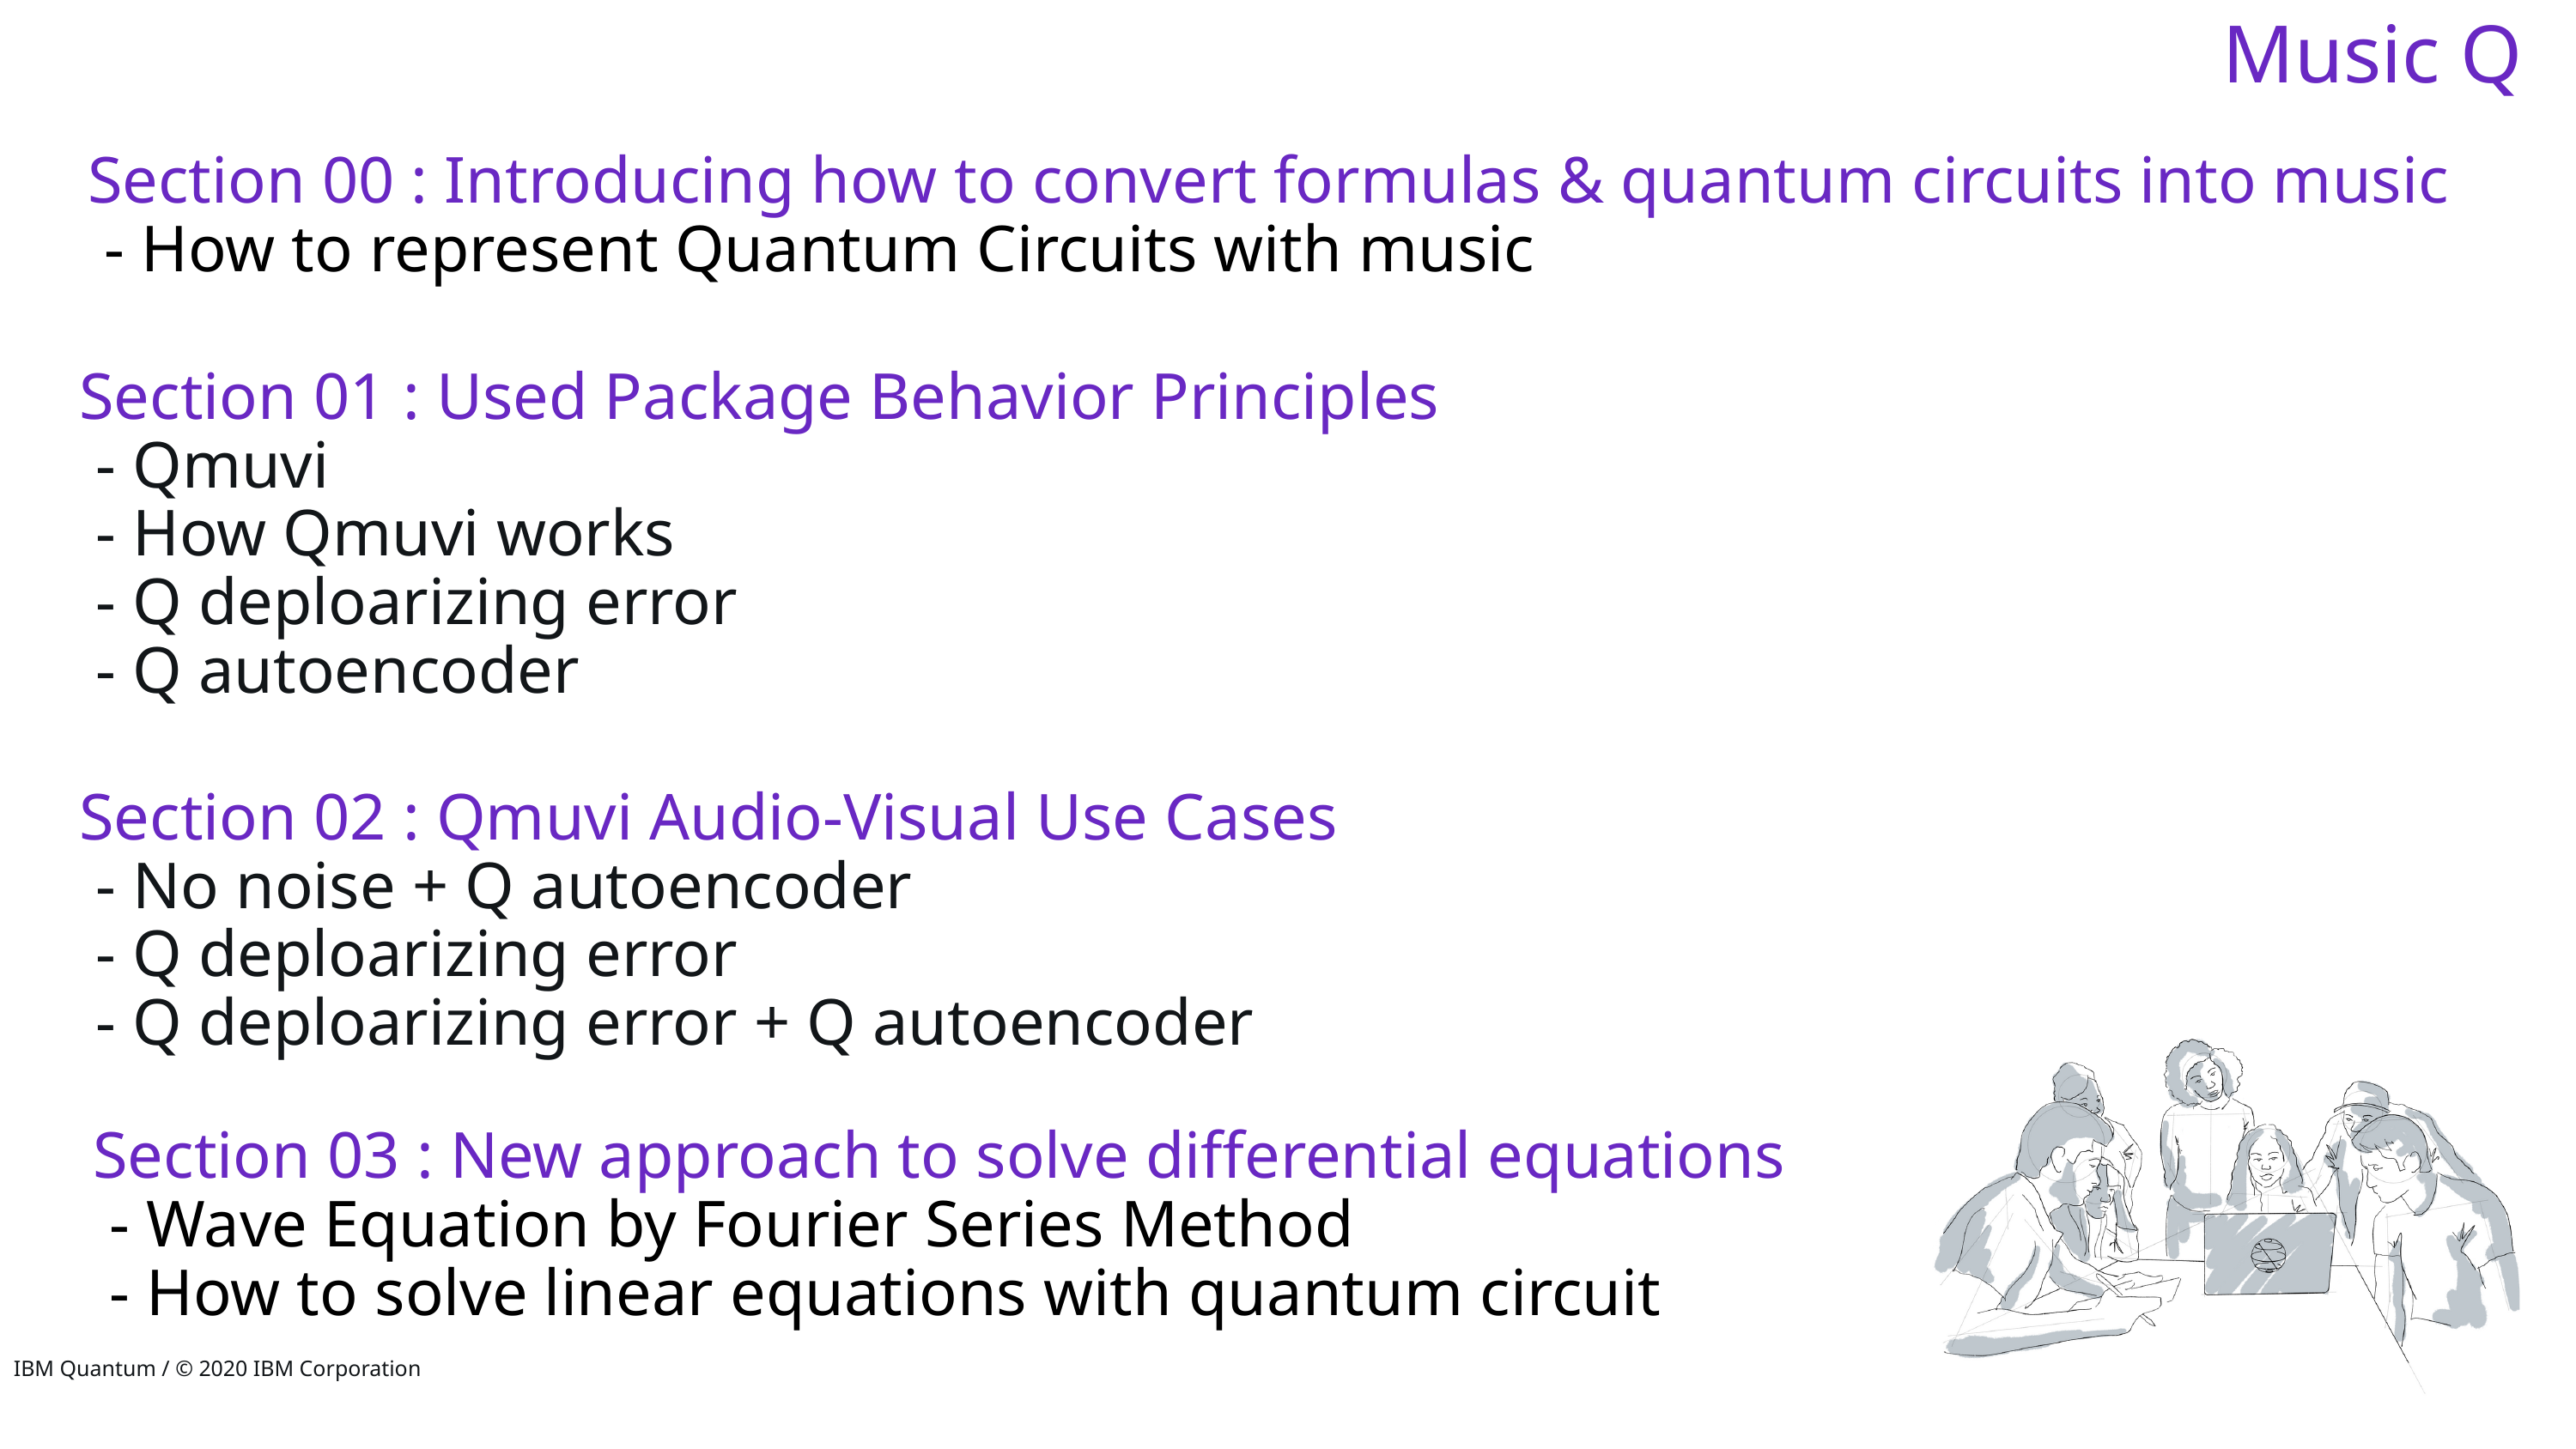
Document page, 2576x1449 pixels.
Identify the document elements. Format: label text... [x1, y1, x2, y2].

text_box Section 00 : Introducing how to convert formulas & quantum circuits into music - How to represent Quantum Circuits with music [88, 147, 2576, 285]
text_box Section 03 : New approach to solve differential equations - Wave Equation by Fourier Series Method - How to solve linear equations with quantum circuit [93, 1122, 1931, 1329]
text_box IBM Quantum / © 2020 IBM Corporation [13, 1355, 1173, 1382]
text_box Section 01 : Used Package Behavior Principles - Qmuvi - How Qmuvi works - Q deploarizing error - Q autoencoder [79, 363, 1918, 706]
text_box Section 02 : Qmuvi Audio-Visual Use Cases - No noise + Q autoencoder - Q deploarizing error - Q deploarizing error + Q autoencoder [79, 784, 1918, 1058]
text_box [1931, 980, 2520, 1411]
text_box Music Q [2045, 12, 2576, 99]
